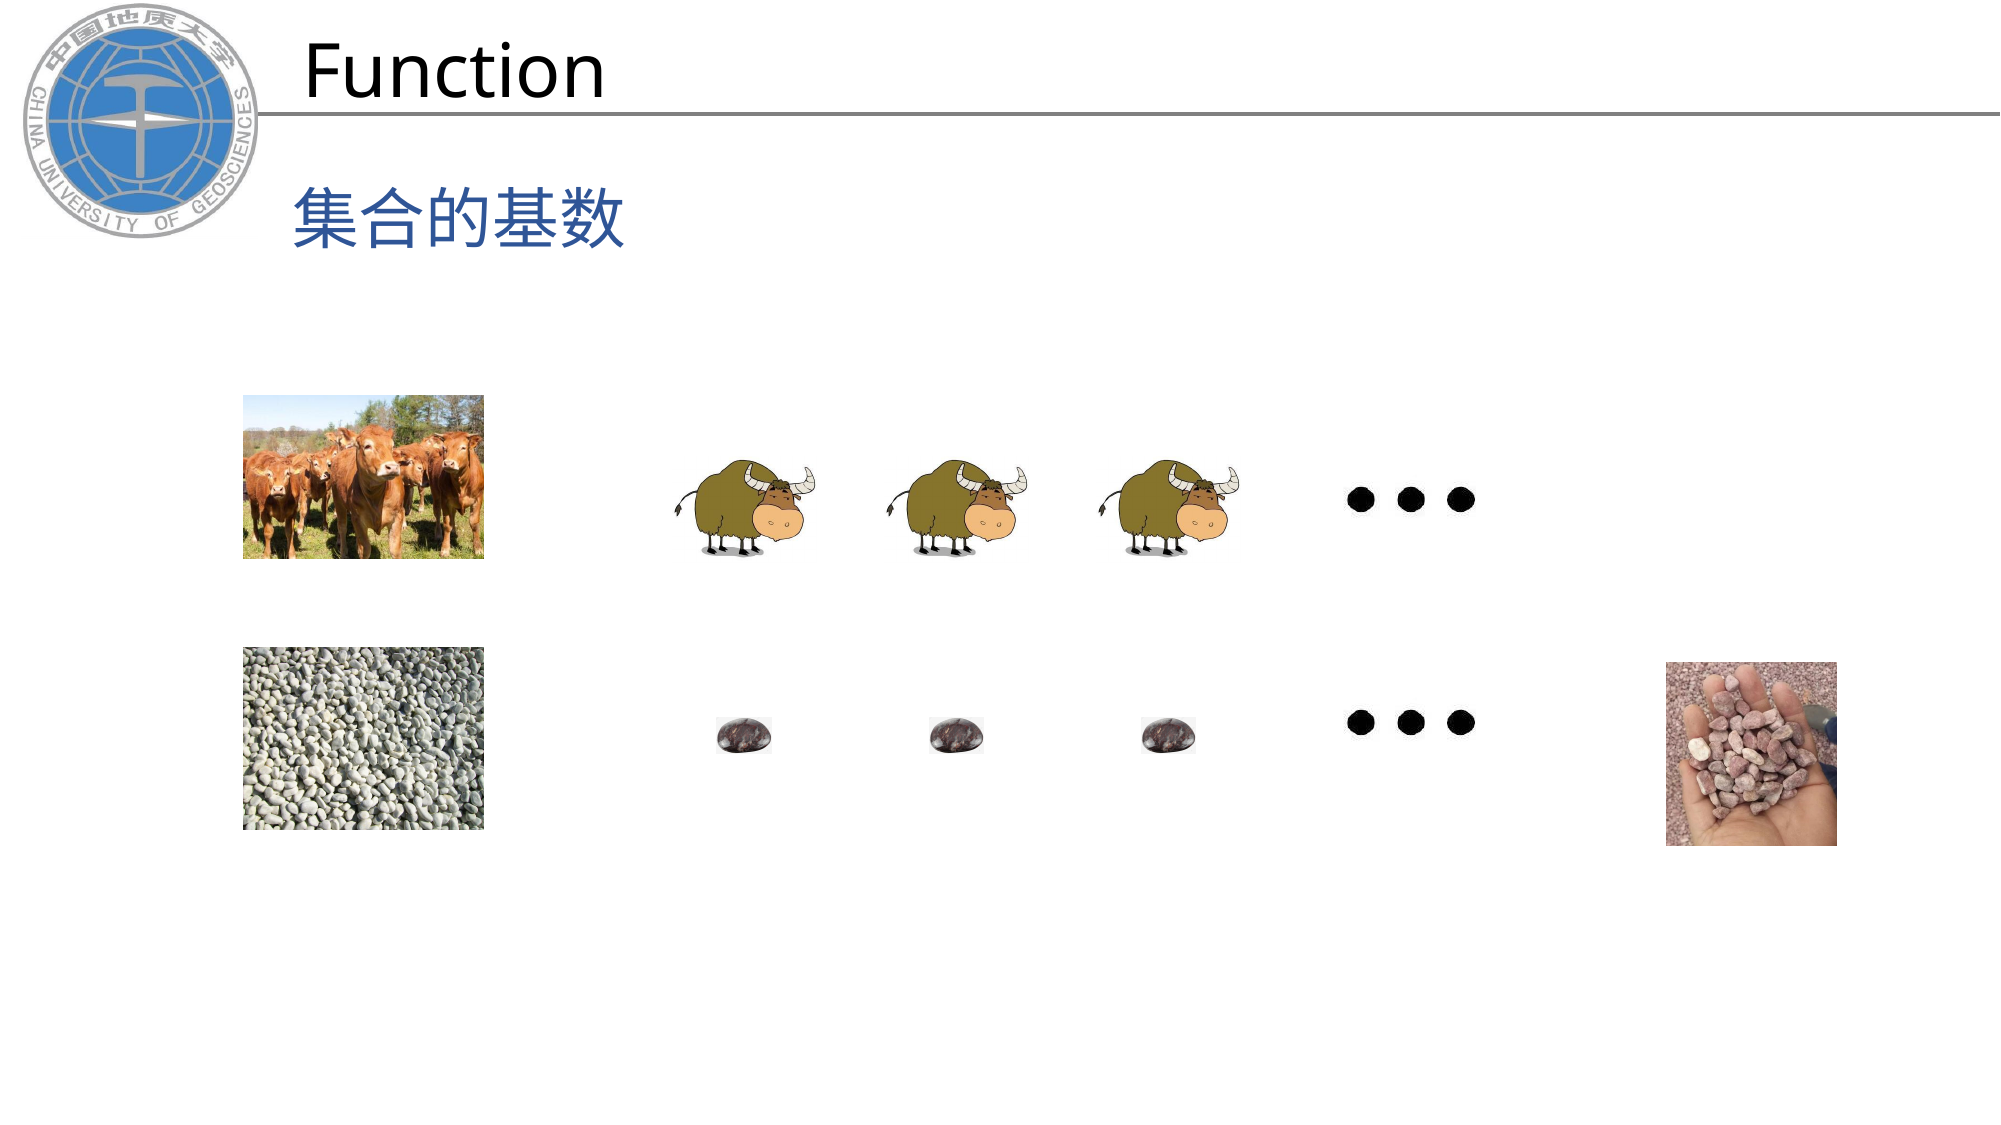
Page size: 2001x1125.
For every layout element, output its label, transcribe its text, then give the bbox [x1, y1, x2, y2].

picture [243, 395, 484, 559]
picture [1308, 679, 1488, 754]
picture [884, 456, 1029, 563]
picture [1096, 456, 1241, 563]
text_box 集合的基数 [277, 169, 897, 264]
picture [929, 717, 984, 754]
picture [1666, 662, 1837, 846]
picture [1308, 456, 1488, 531]
text_box Function [287, 15, 1233, 120]
picture [21, 3, 258, 239]
picture [716, 717, 772, 754]
picture [1141, 717, 1196, 754]
picture [243, 647, 484, 830]
picture [672, 456, 817, 563]
